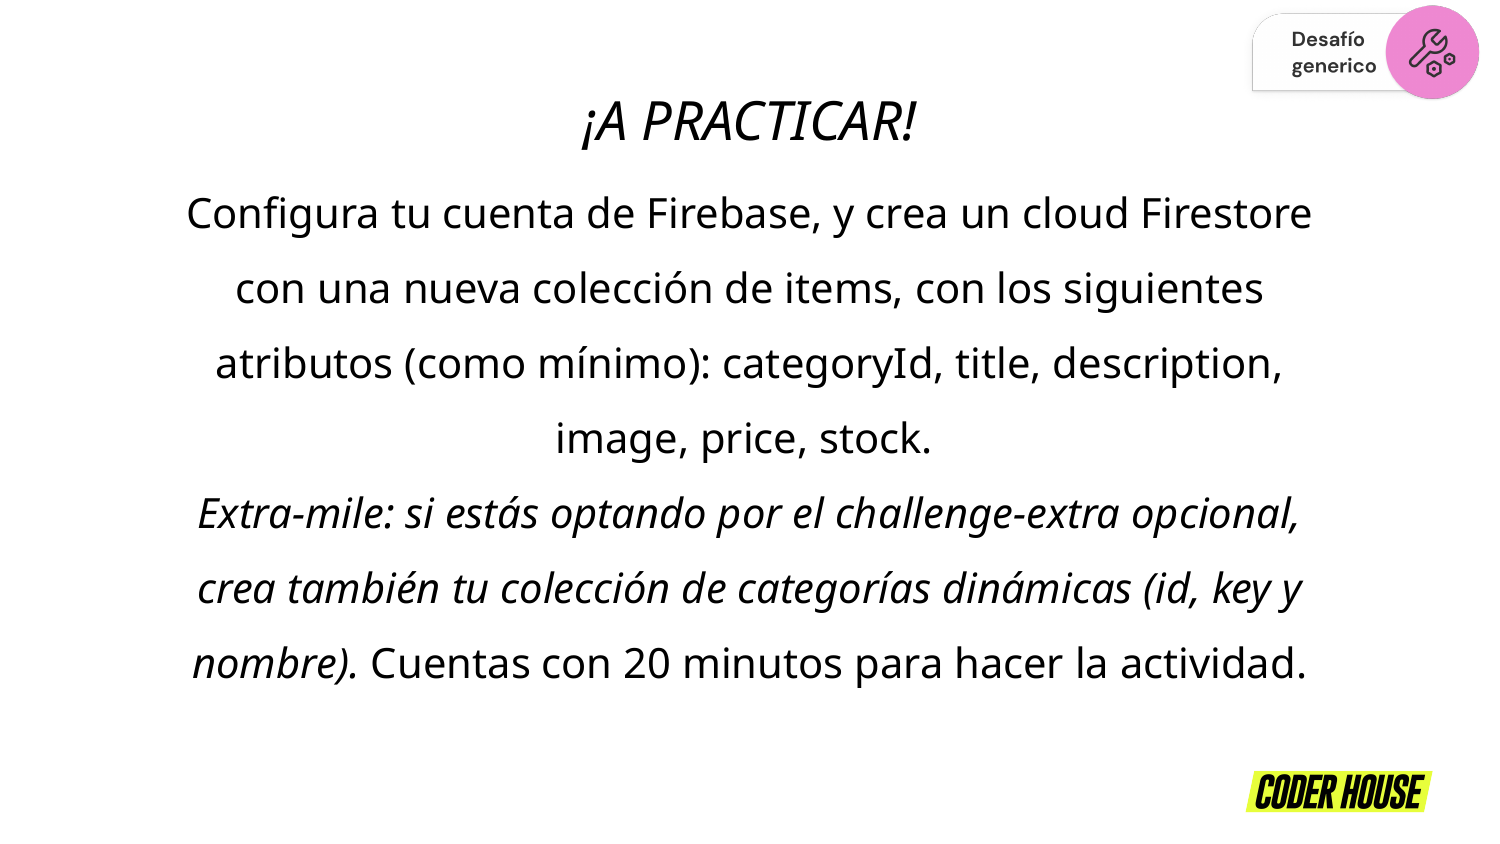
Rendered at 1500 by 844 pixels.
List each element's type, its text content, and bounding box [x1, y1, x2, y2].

text_box ¡A PRACTICAR! [358, 71, 1142, 234]
text_box Configura tu cuenta de Firebase, y crea un cloud Firestore con una nueva colección de items, con los siguientes atributos (como mínimo): categoryId, title, description, image, price, stock. Extra-mile: si estás optando por el challenge-extra opcional, crea también tu colección de categorías dinámicas (id, key y nombre). Cuentas con 20 minutos para hacer la actividad. [153, 389, 1346, 535]
picture [1231, 0, 1500, 106]
picture [1241, 764, 1437, 819]
